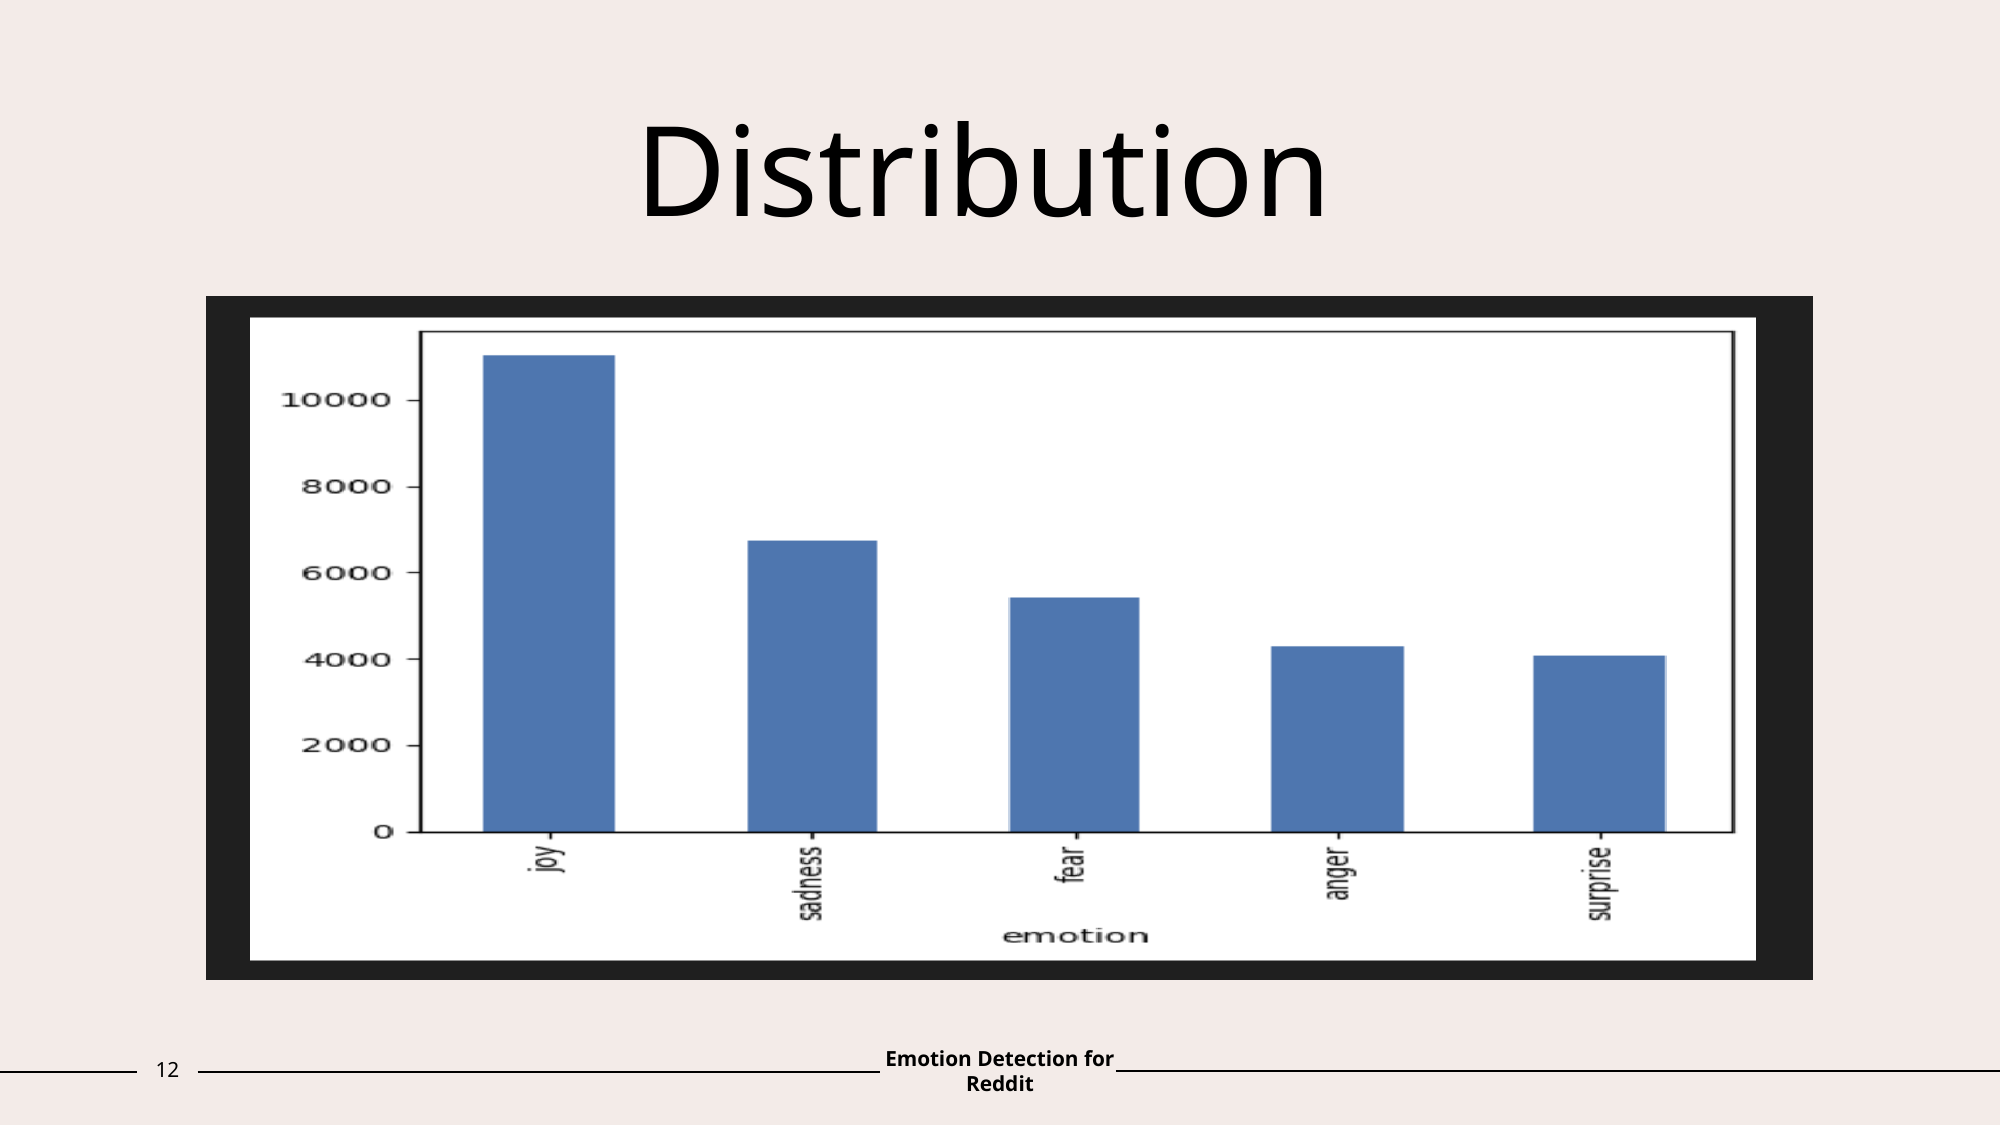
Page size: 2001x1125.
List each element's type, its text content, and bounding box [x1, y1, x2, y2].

slide_number 12 [137, 1050, 198, 1091]
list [206, 296, 1813, 980]
footer Emotion Detection for Reddit [879, 1050, 1120, 1091]
title Distribution [187, 83, 1813, 251]
